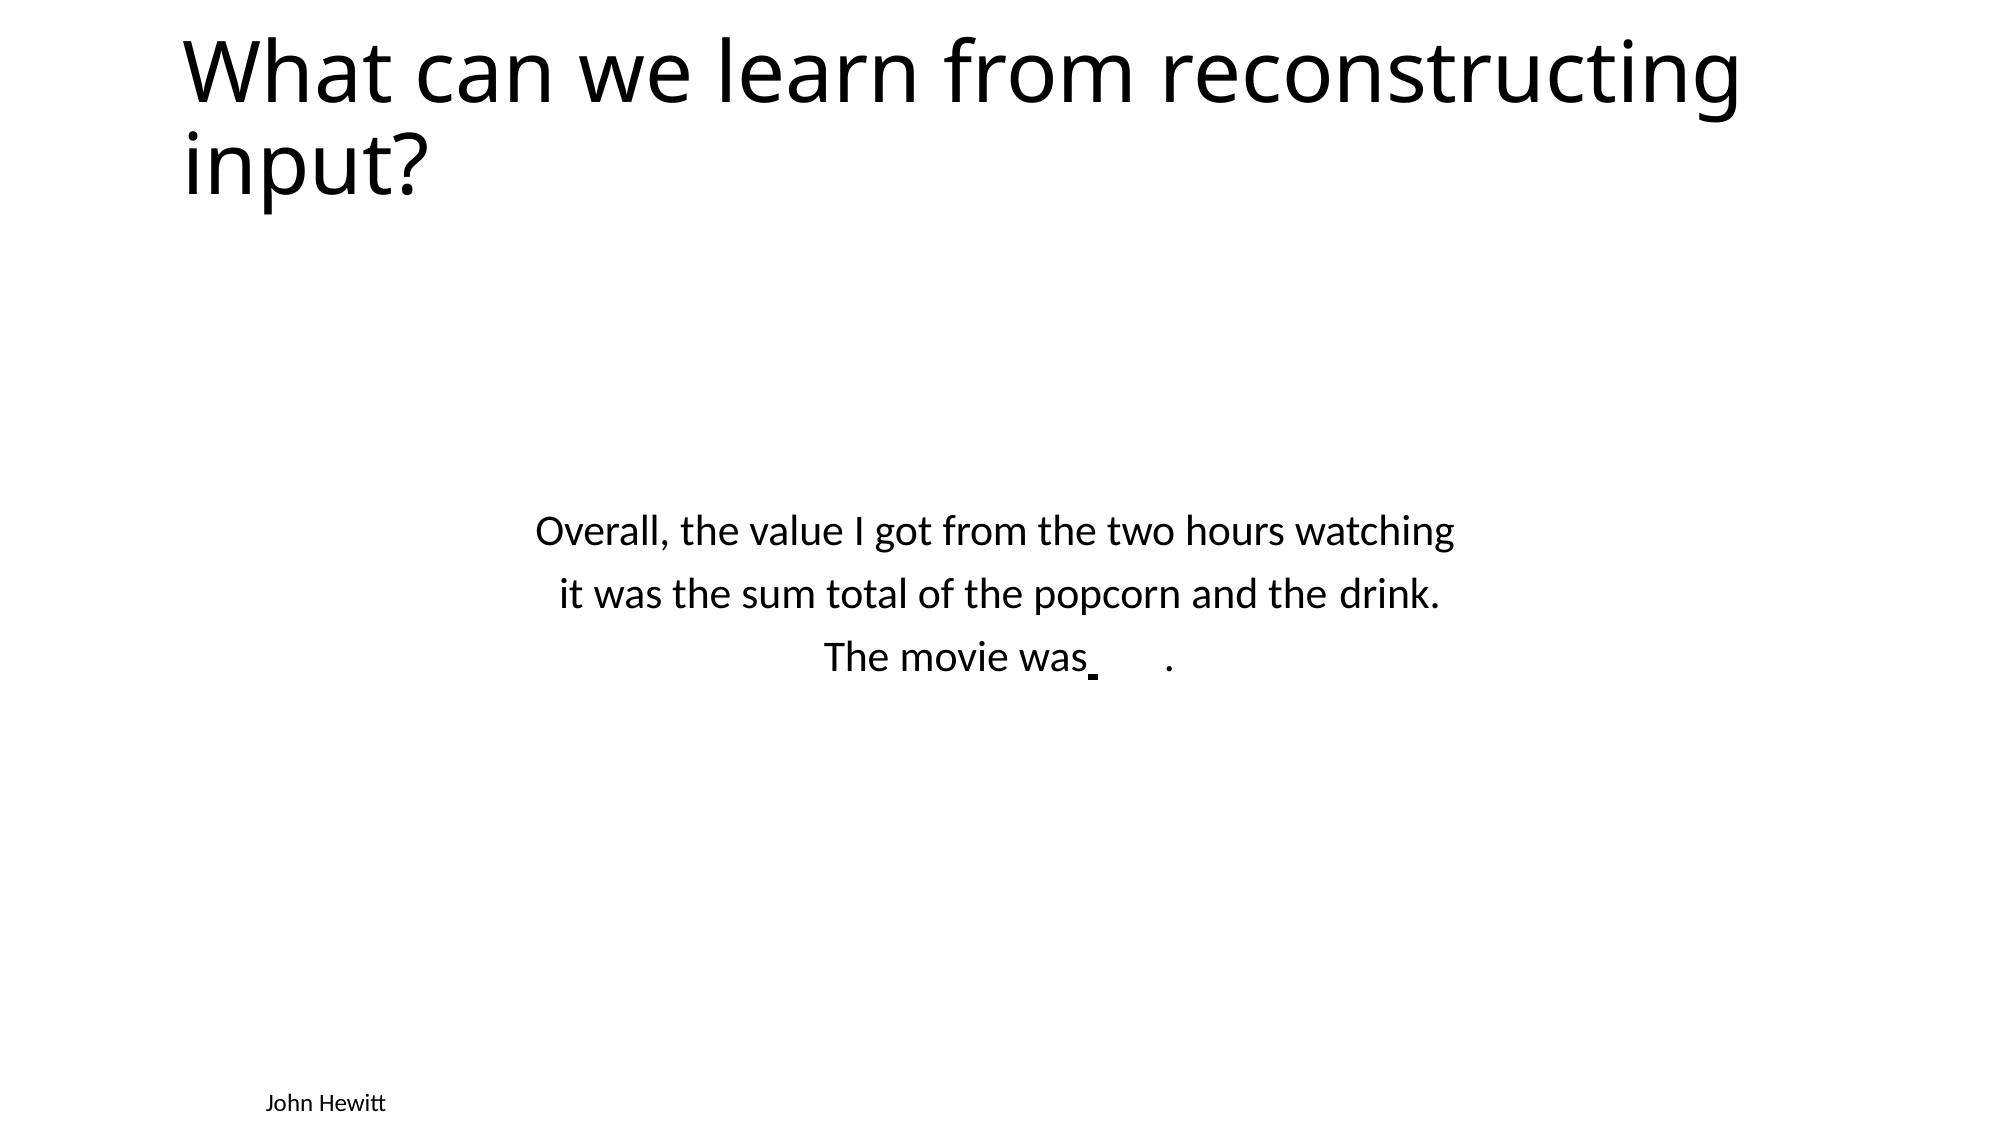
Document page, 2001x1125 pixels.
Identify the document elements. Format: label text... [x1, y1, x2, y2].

text_box What can we learn from reconstructing input? [167, 20, 1866, 221]
text_box John Hewitt [251, 1079, 402, 1125]
text_box Overall, the value I got from the two hours watching it was the sum total of the popcorn and the drink. The movie was . [533, 489, 1466, 680]
